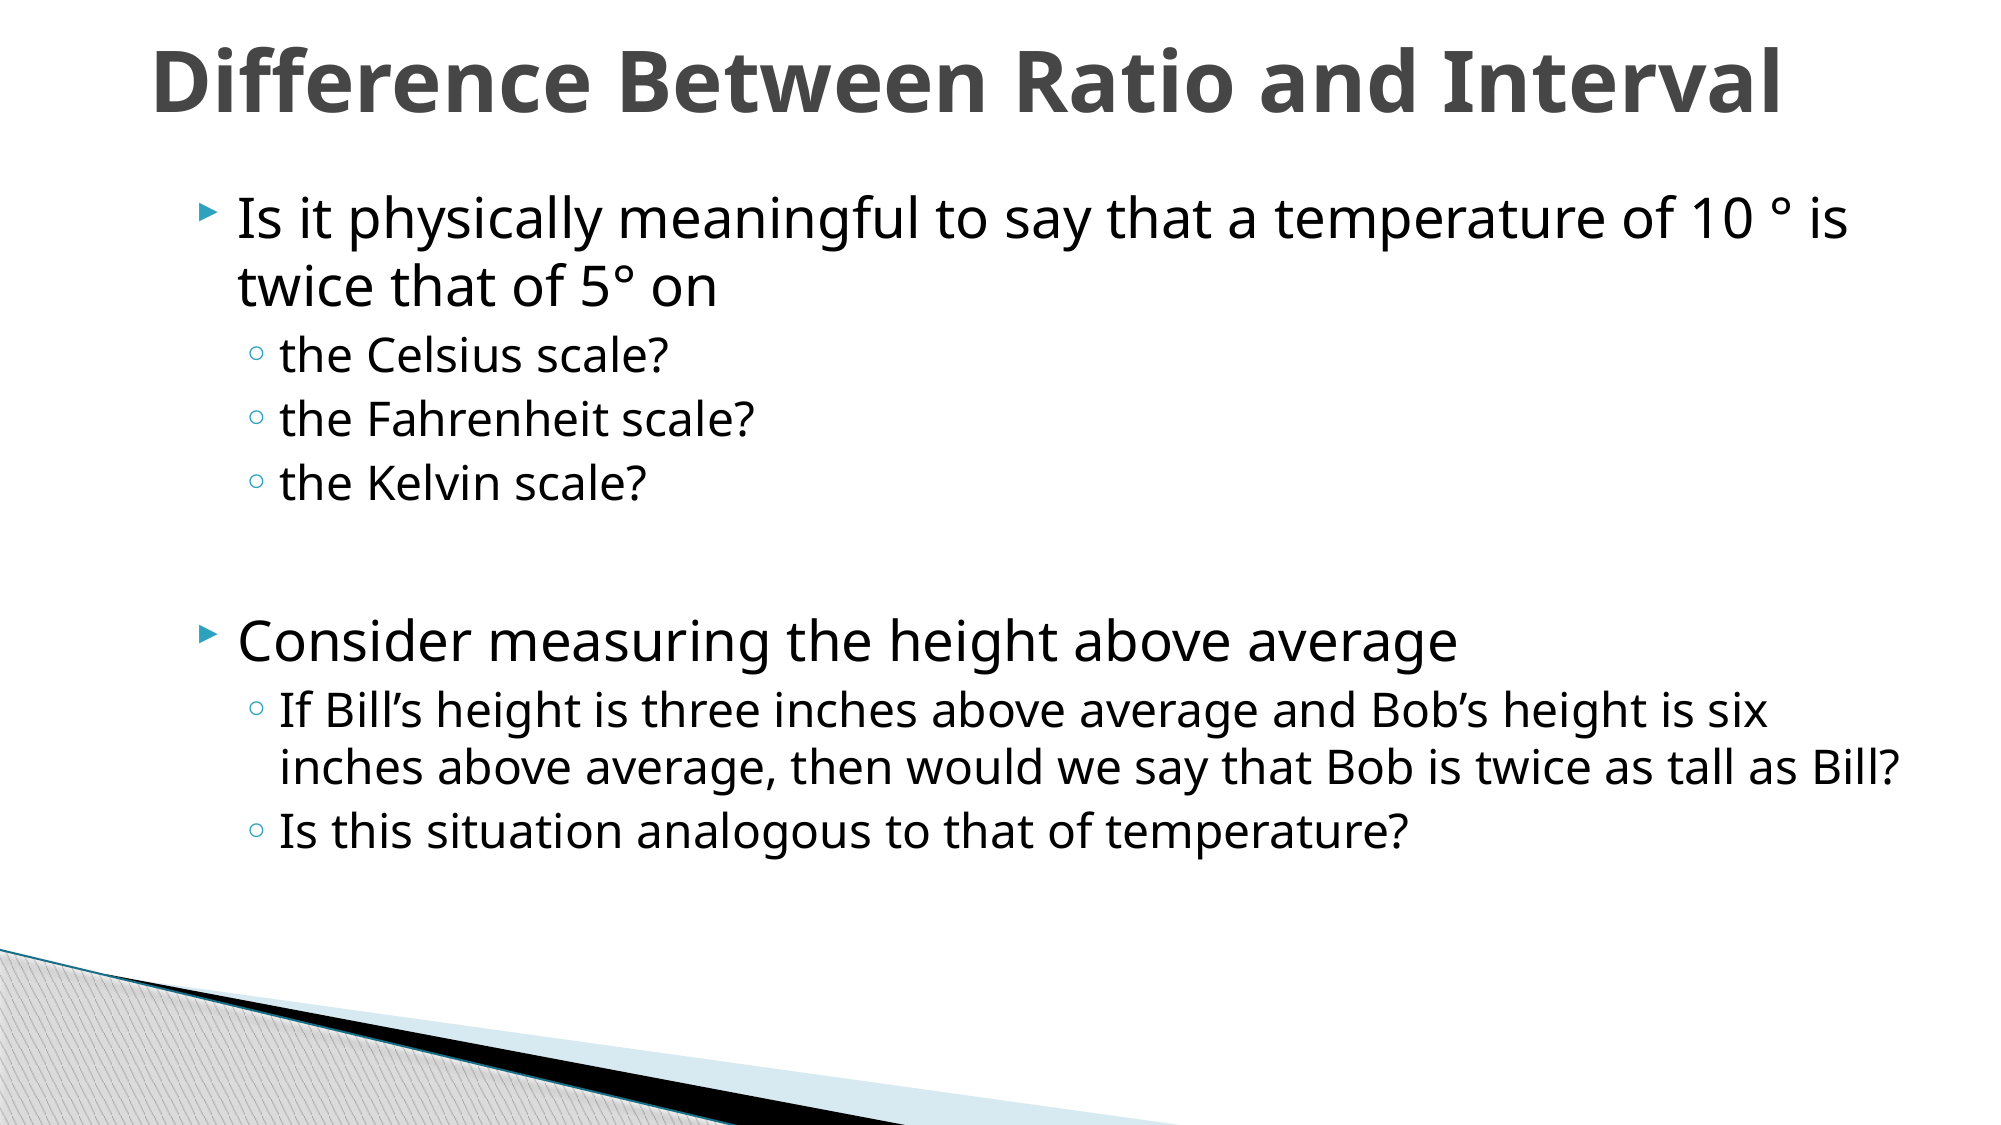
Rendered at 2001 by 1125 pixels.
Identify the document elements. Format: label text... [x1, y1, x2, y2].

title Difference Between Ratio and Interval [134, 0, 1863, 175]
list Is it physically meaningful to say that a temperature of 10 ° is twice that of 5° on the Celsius scale? the Fahrenheit scale? the Kelvin scale? Consider measuring the height above average If Bill’s height is three inches above average and Bob’s height is six inches above average, then would we say that Bob is twice as tall as Bill? Is this situation analogous to that of temperature? [162, 174, 1920, 1025]
